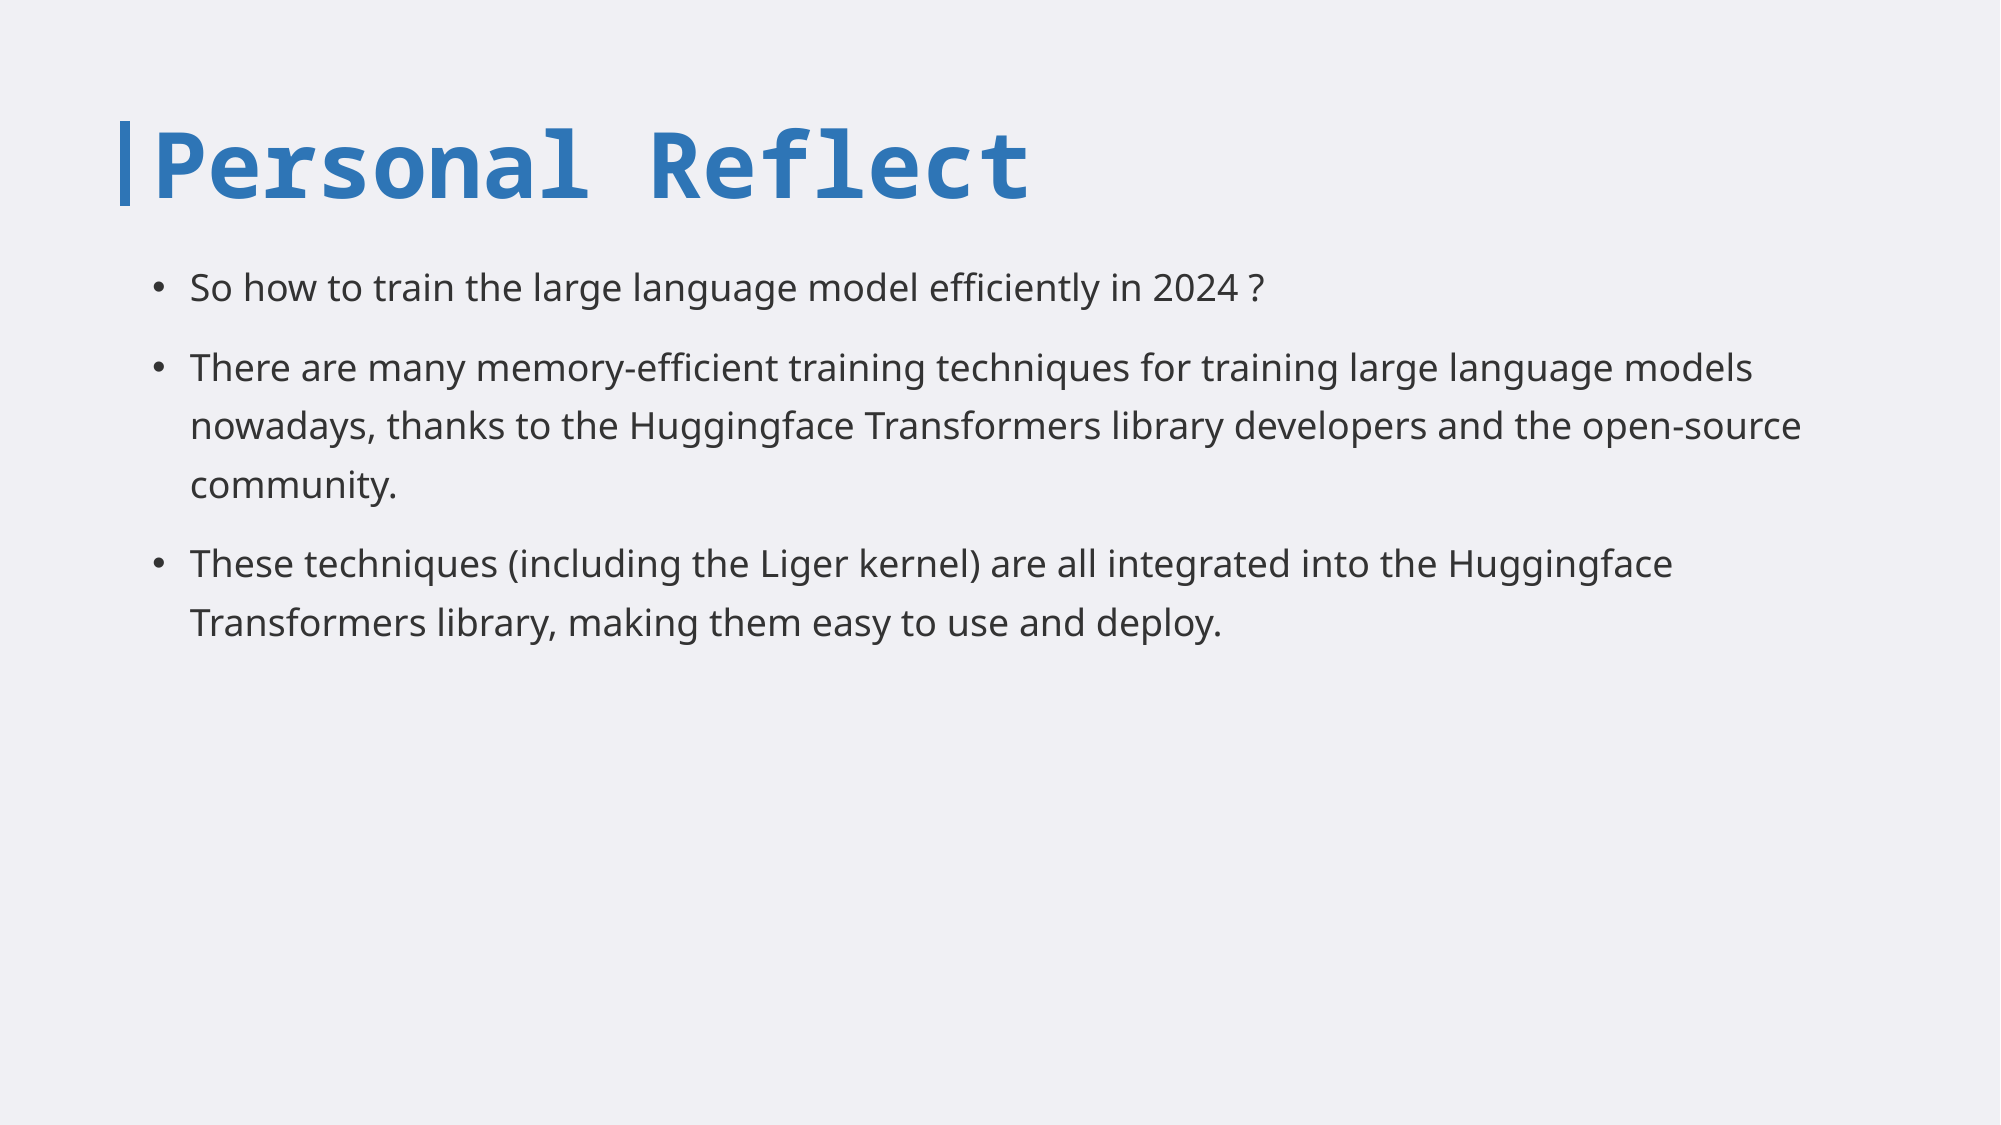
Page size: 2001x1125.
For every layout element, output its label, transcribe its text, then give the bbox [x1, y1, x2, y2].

list So how to train the large language model efficiently in 2024 ? There are many memory-efficient training techniques for training large language models nowadays, thanks to the Huggingface Transformers library developers and the open-source community. These techniques (including the Liger kernel) are all integrated into the Huggingface Transformers library, making them easy to use and deploy. [137, 243, 1863, 1101]
title Personal Reflect [137, 59, 1863, 243]
